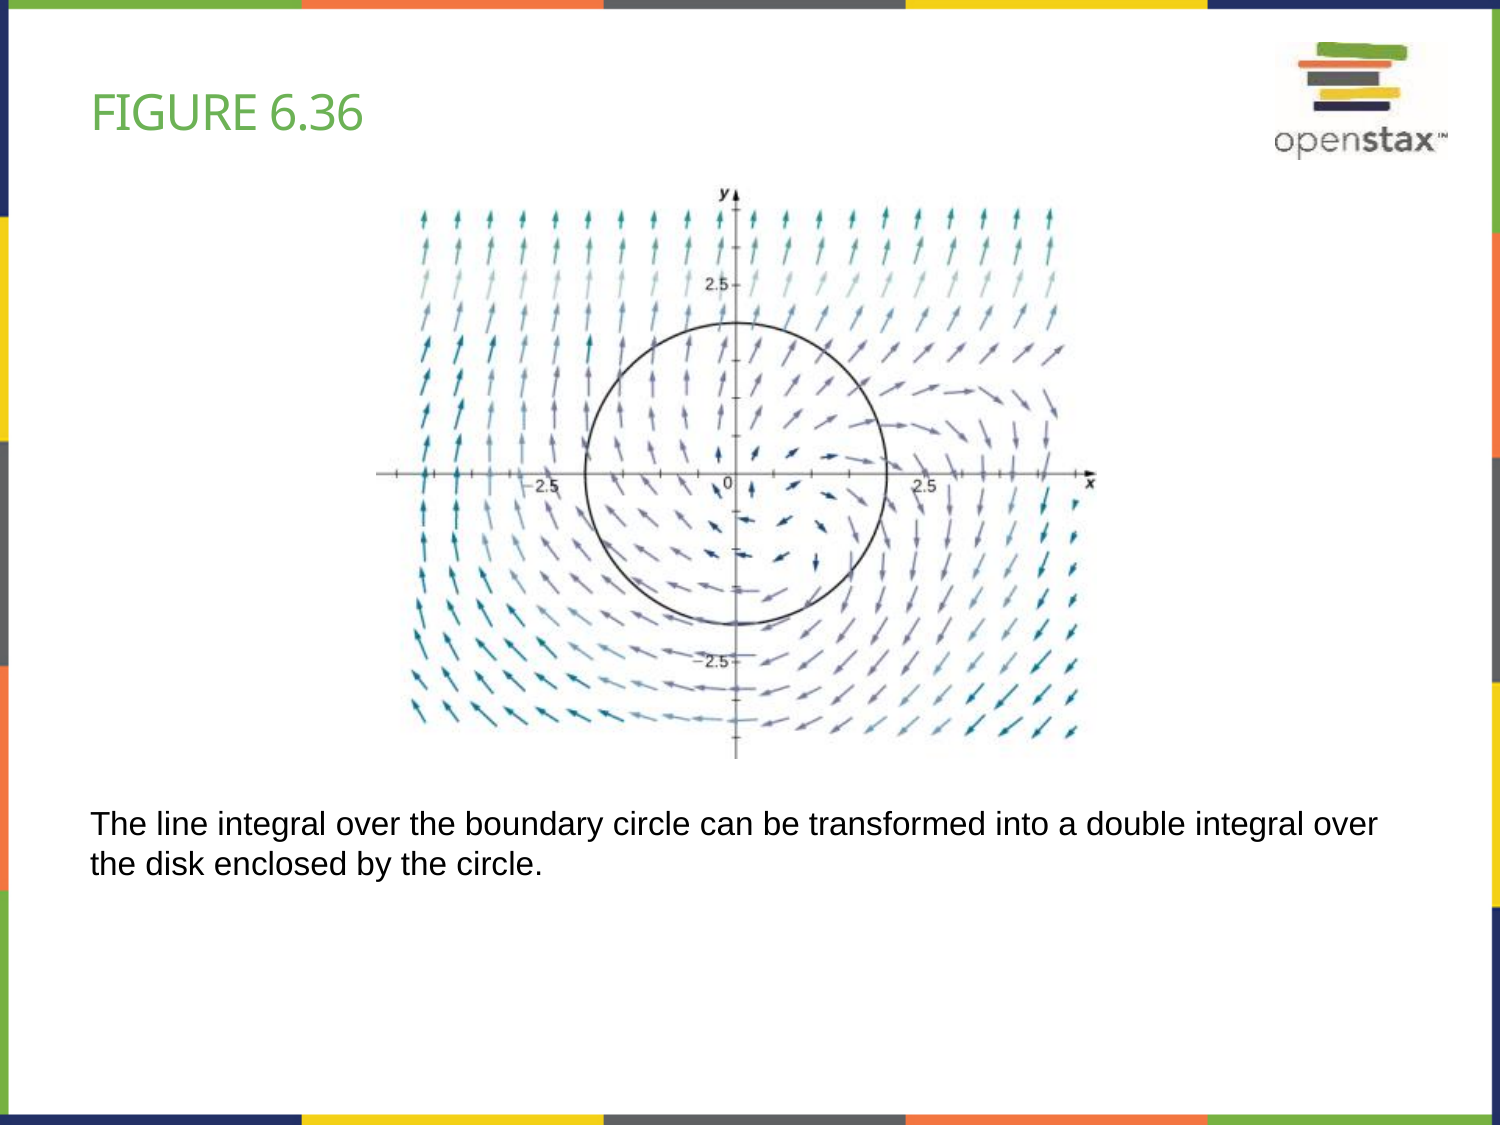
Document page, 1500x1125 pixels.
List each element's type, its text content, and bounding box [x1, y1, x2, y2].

list The line integral over the boundary circle can be transformed into a double integral over the disk enclosed by the circle. [75, 794, 1398, 986]
picture [0, 0, 1500, 1125]
title Figure 6.36 [75, 39, 1275, 148]
